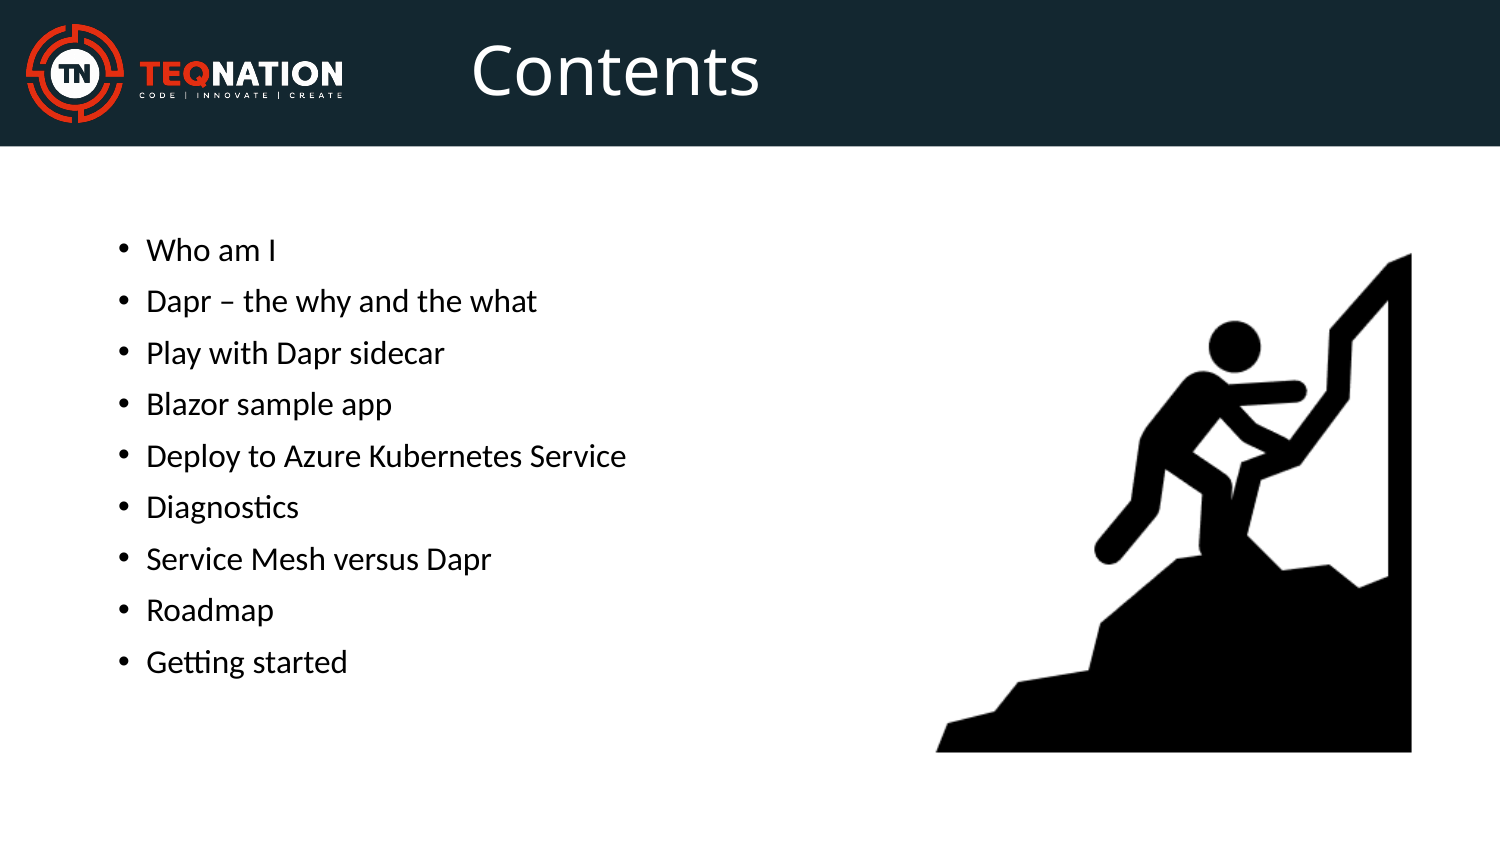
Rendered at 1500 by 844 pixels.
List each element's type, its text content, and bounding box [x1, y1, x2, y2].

text_box [0, 0, 455, 147]
title Contents [455, 0, 1500, 155]
picture [26, 24, 342, 123]
list Who am I Dapr – the why and the what Play with Dapr sidecar Blazor sample app Deploy to Azure Kubernetes Service Diagnostics Service Mesh versus Dapr Roadmap Getting started [103, 224, 889, 760]
picture [889, 224, 1453, 788]
